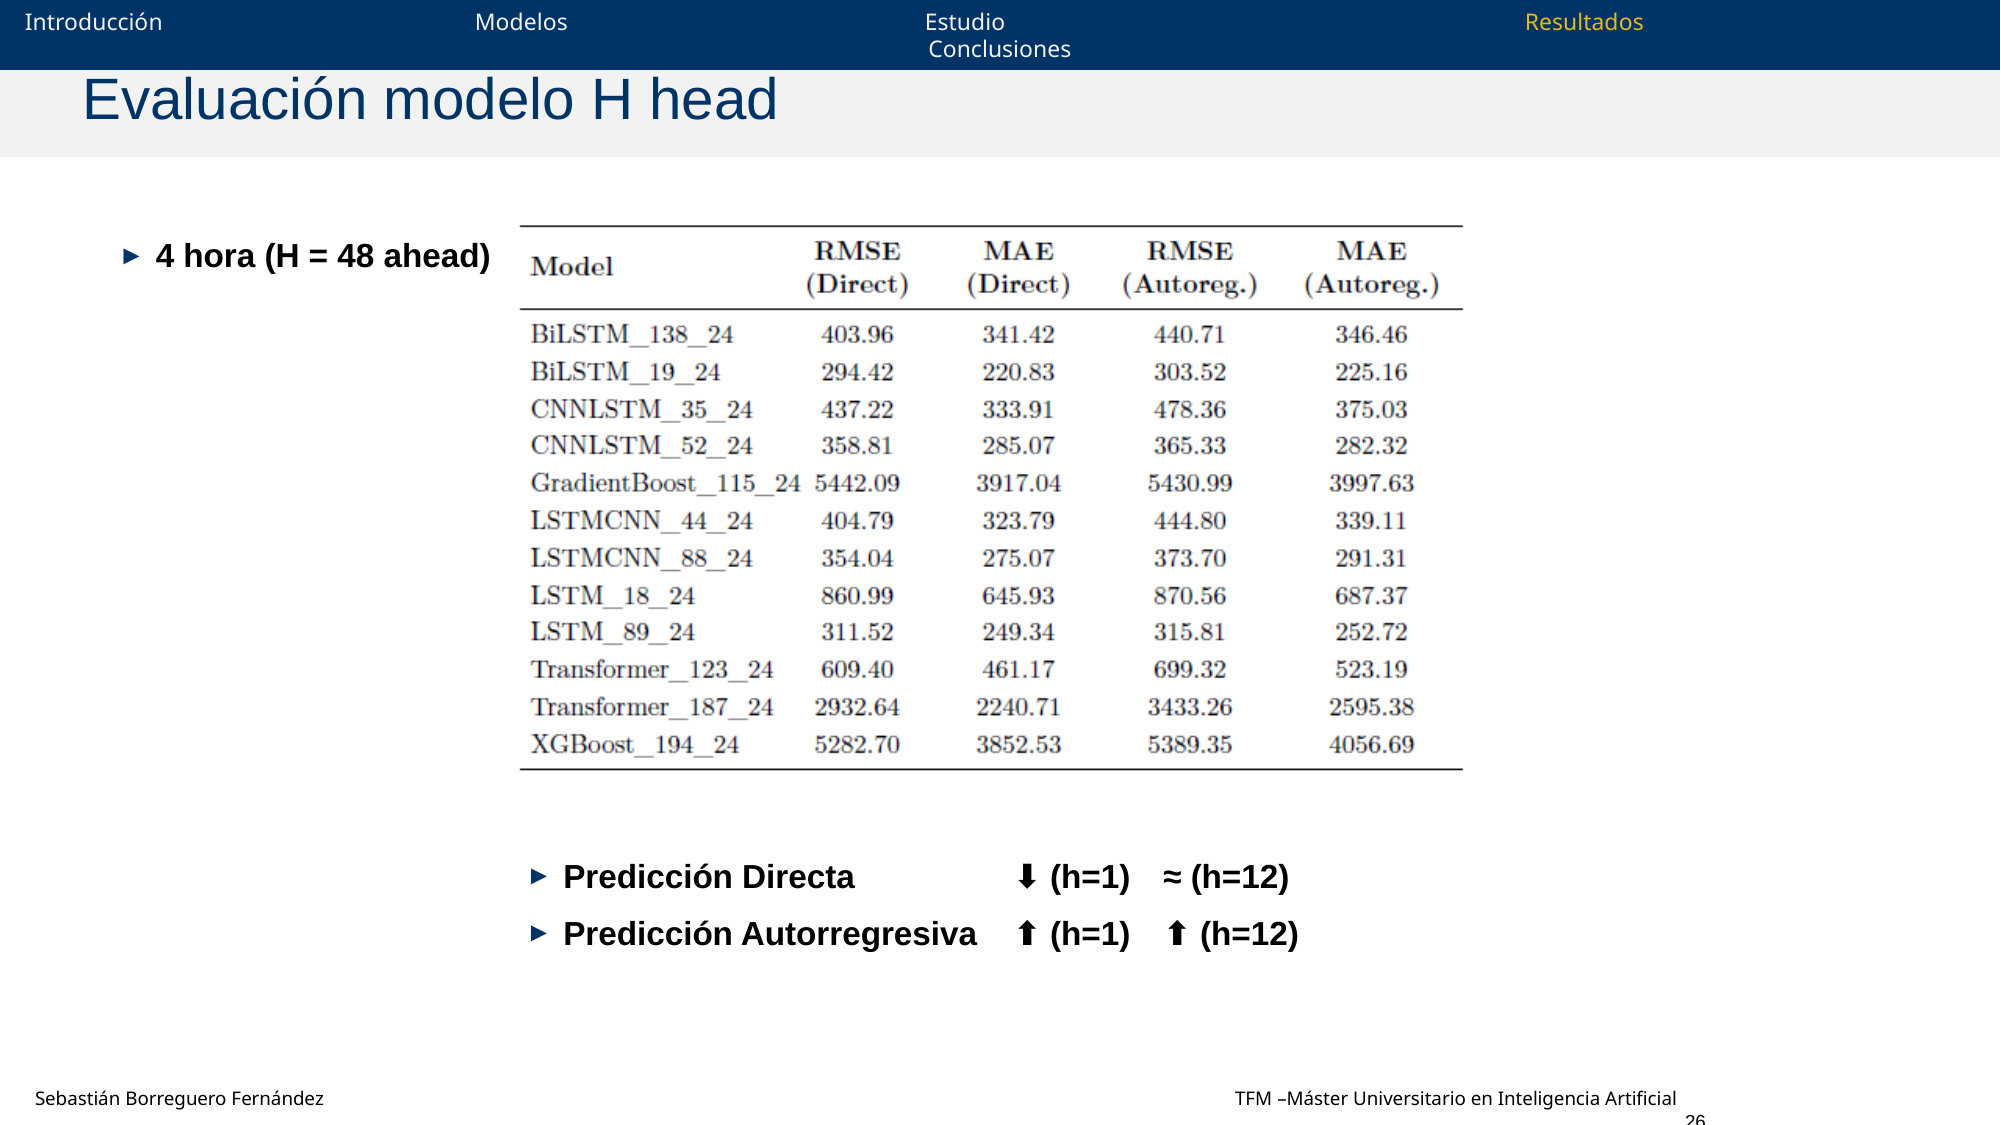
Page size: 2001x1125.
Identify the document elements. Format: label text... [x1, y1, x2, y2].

text_box Introducción Modelos Estudio Resultados Conclusiones [0, 0, 2000, 70]
picture [513, 221, 1471, 772]
text_box Sebastián Borreguero Fernández TFM –Máster Universitario en Inteligencia Artificial 26 [0, 1093, 2000, 1125]
text_box 4 hora (H = 48 ahead) [103, 231, 513, 314]
title Evaluación modelo H head [67, 70, 1432, 143]
text_box Predicción Directa ⬇ (h=1) ≈ (h=12) Predicción Autorregresiva ⬆ (h=1) ⬆ (h=12) [510, 852, 1725, 1041]
